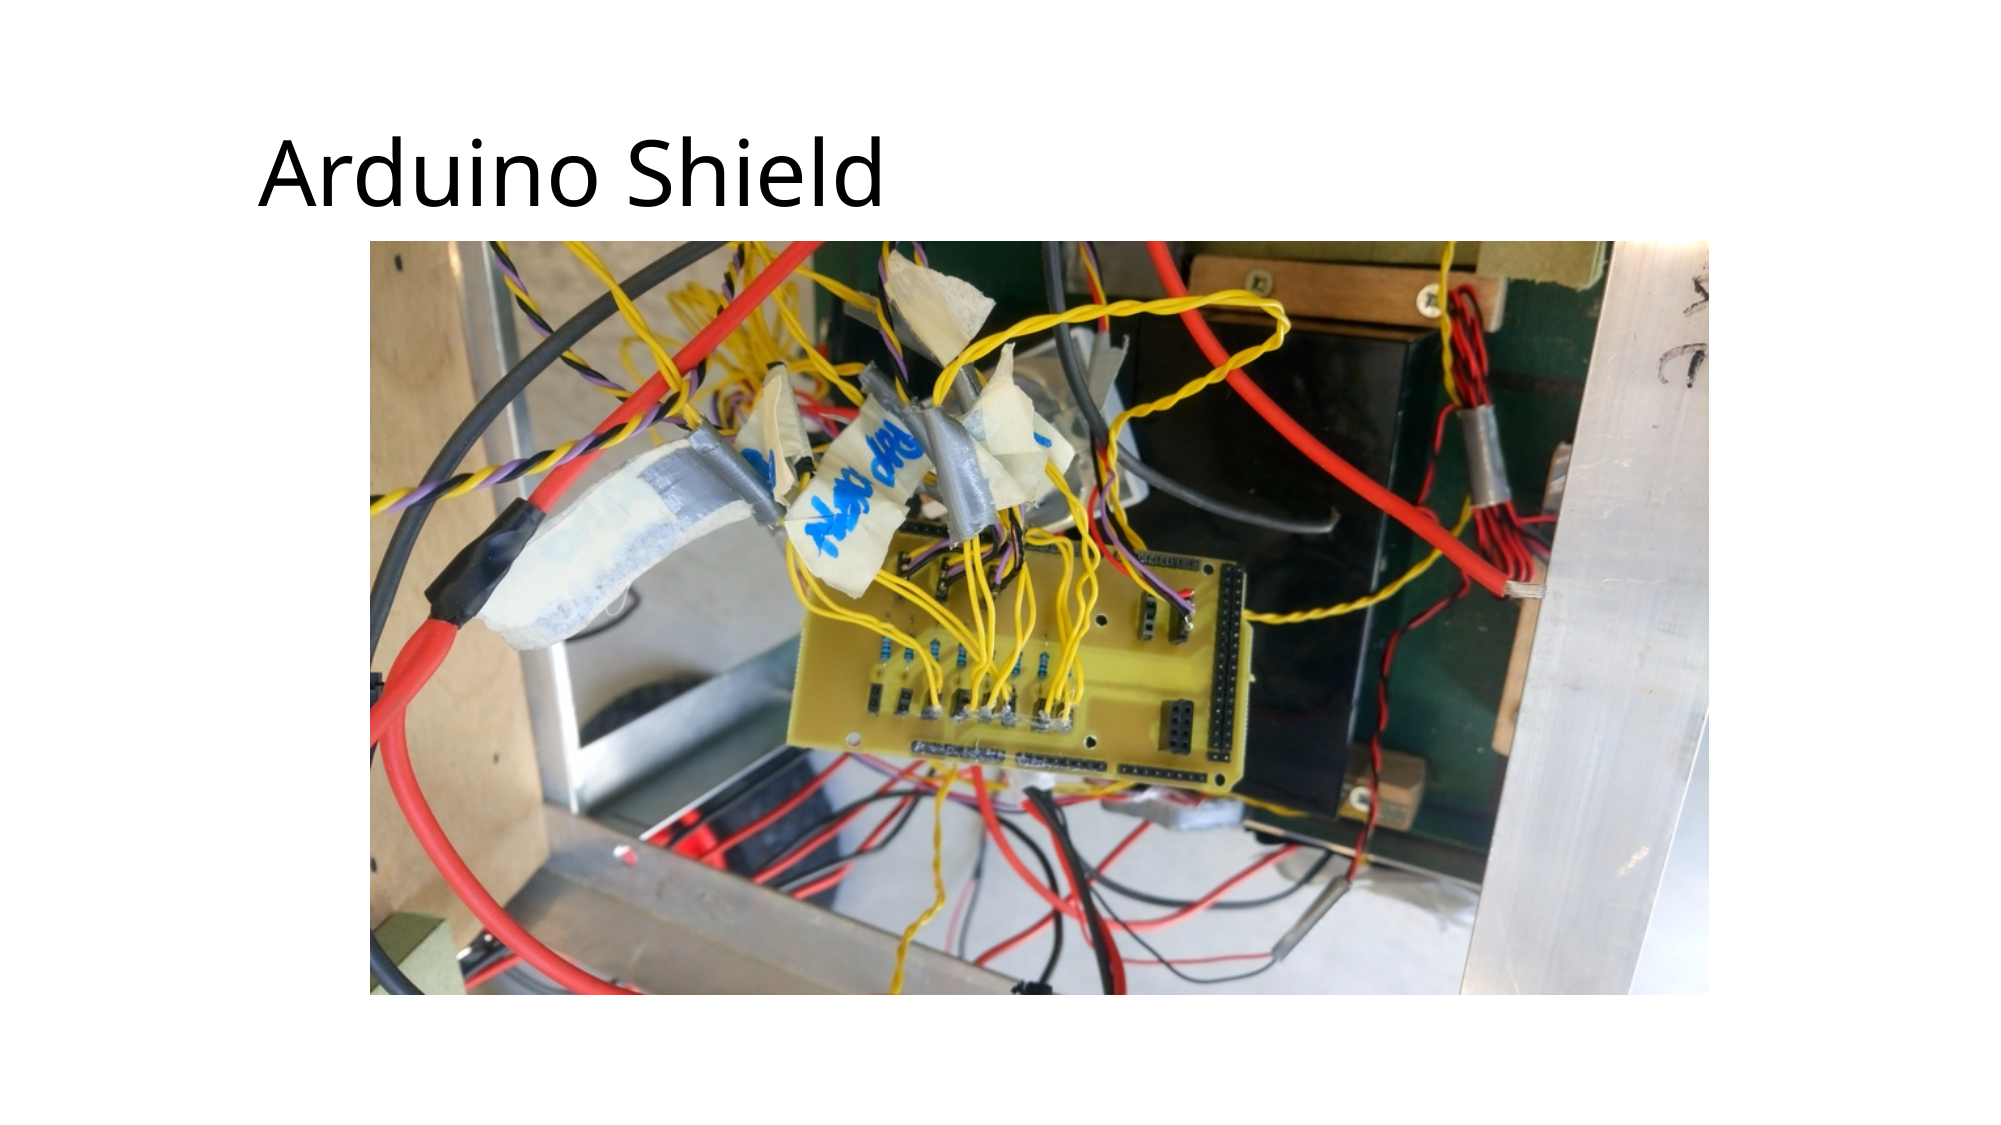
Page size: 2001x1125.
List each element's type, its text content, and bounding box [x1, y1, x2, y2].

text_box Arduino Shield [243, 112, 1047, 242]
picture [369, 241, 1709, 996]
